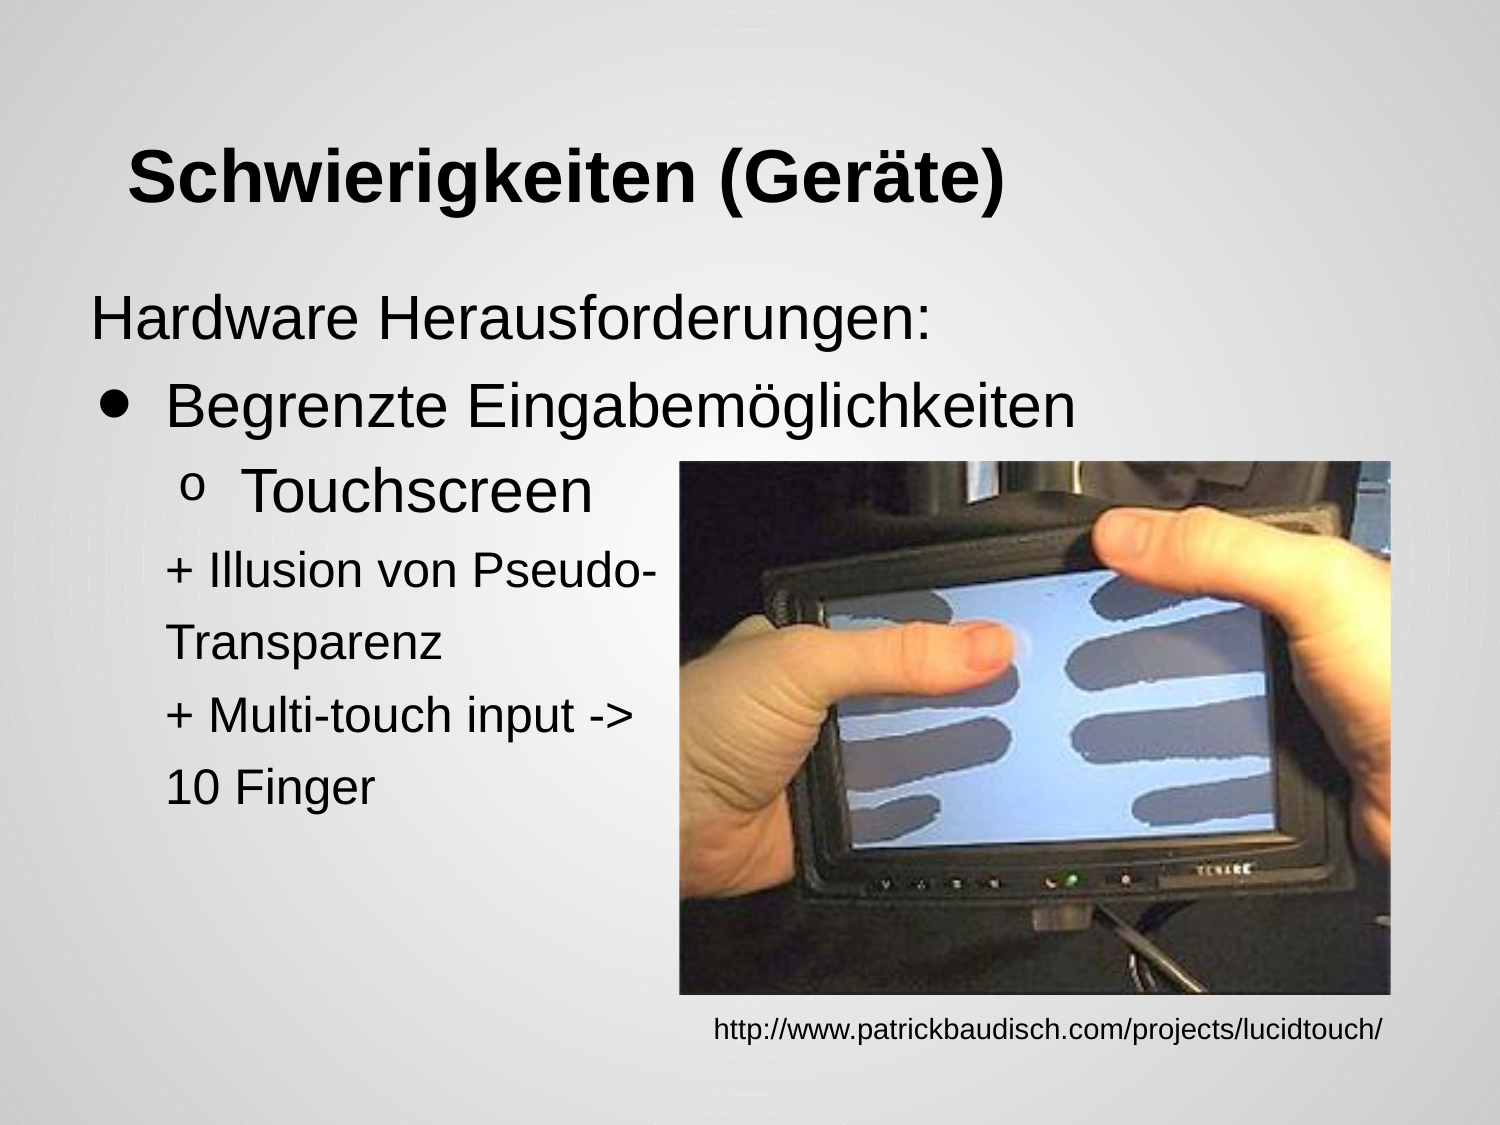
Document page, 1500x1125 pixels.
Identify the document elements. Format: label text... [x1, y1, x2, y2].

text_box [679, 461, 1391, 995]
title Schwierigkeiten (Geräte) [75, 45, 1425, 233]
list Hardware Herausforderungen: Begrenzte Eingabemöglichkeiten Touchscreen + Illusion von Pseudo- Transparenz + Multi-touch input -> 10 Finger [75, 262, 1425, 1078]
text_box http://www.patrickbaudisch.com/projects/lucidtouch/ [698, 995, 1500, 1071]
